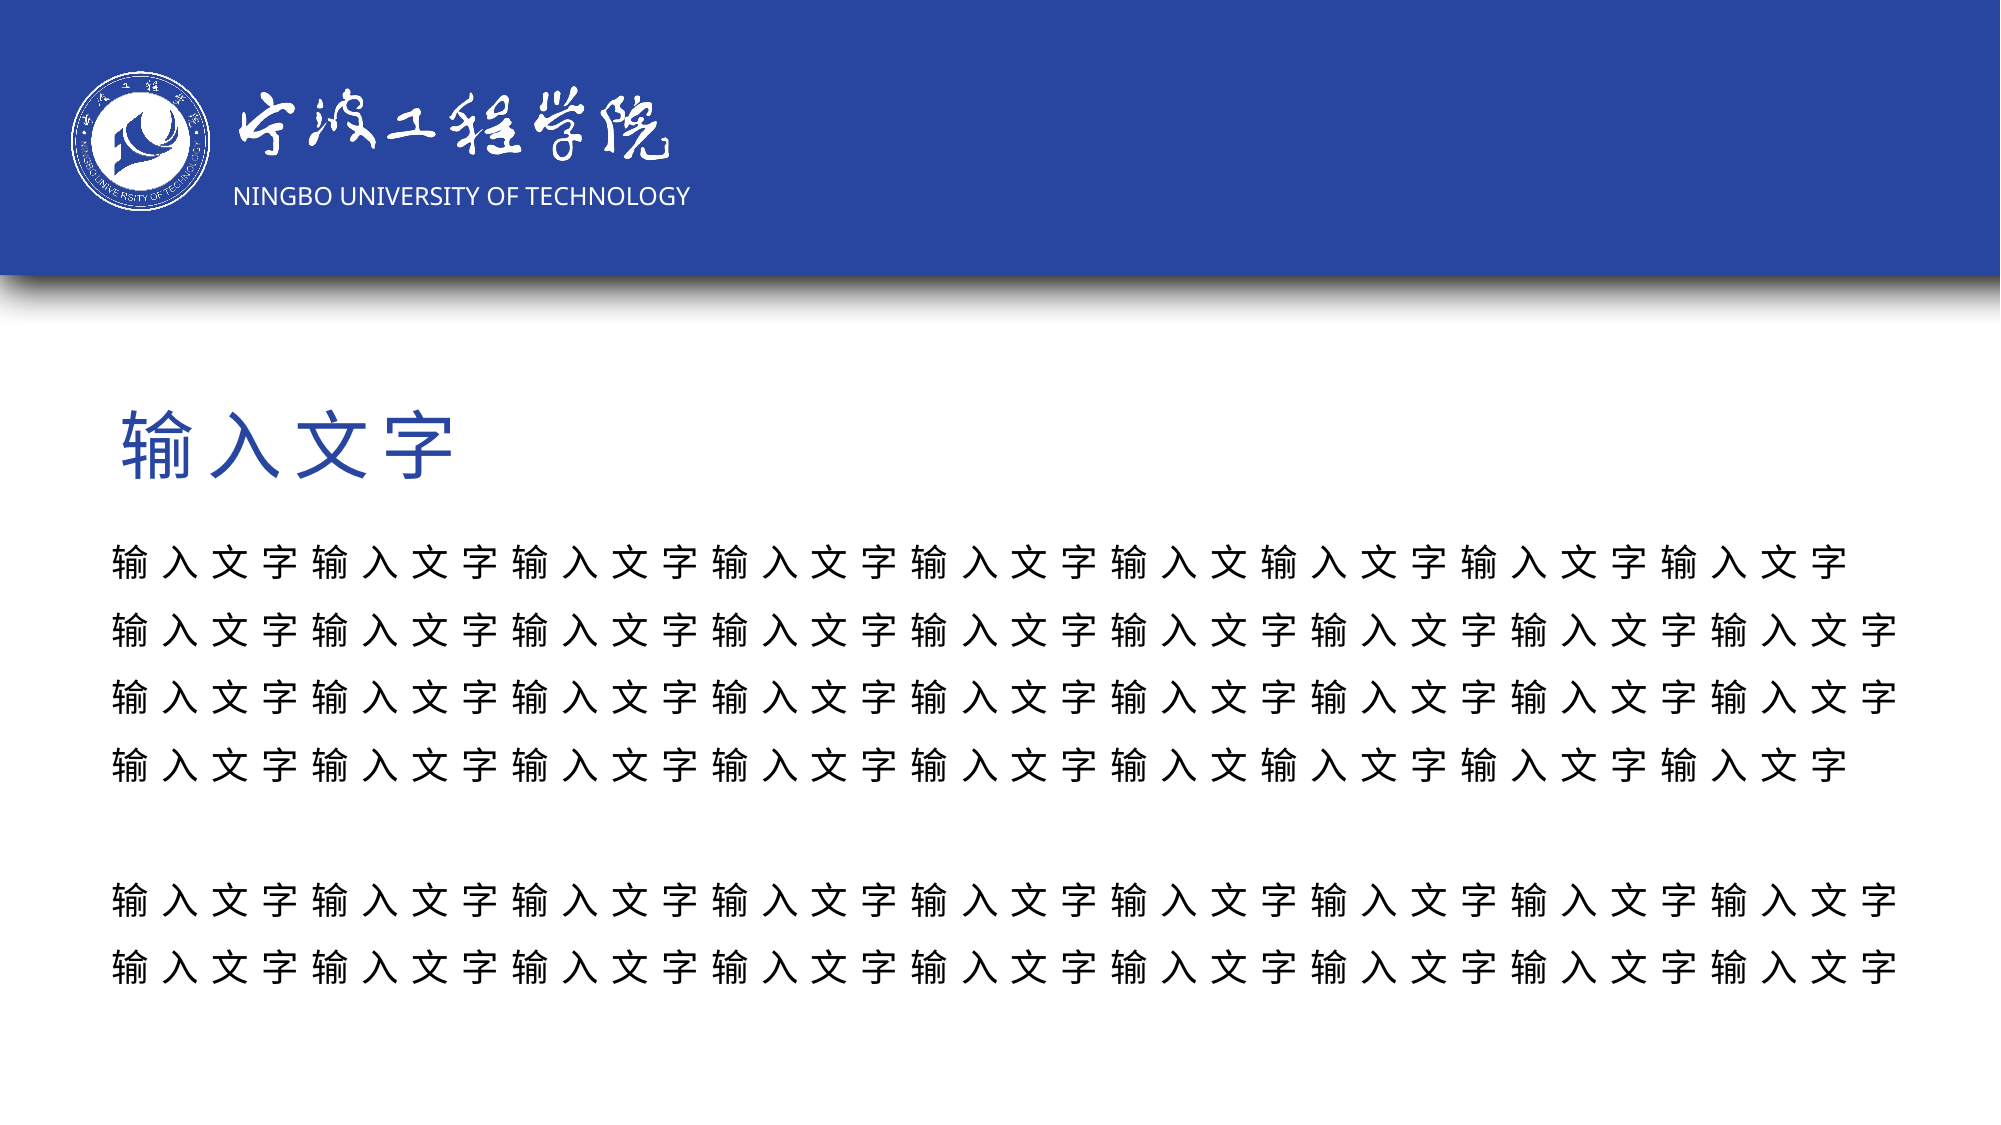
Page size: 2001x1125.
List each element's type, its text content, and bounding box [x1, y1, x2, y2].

text_box 输入文字输入文字输入文字输入文字输入文字输入文输入文字输入文字输入文字 输入文字输入文字输入文字输入文字输入文字输入文字输入文字输入文字输入文字 输入文字输入文字输入文字输入文字输入文字输入文字输入文字输入文字输入文字 输入文字输入文字输入文字输入文字输入文字输入文输入文字输入文字输入文字 输入文字输入文字输入文字输入文字输入文字输入文字输入文字输入文字输入文字 输入文字输入文字输入文字输入文字输入文字输入文字输入文字输入文字输入文字 [96, 509, 2000, 1125]
text_box NINGBO UNIVERSITY OF TECHNOLOGY [218, 173, 759, 218]
text_box 输入文字 [104, 390, 473, 496]
picture [239, 86, 669, 161]
picture [60, 64, 218, 219]
text_box [0, 0, 2000, 276]
